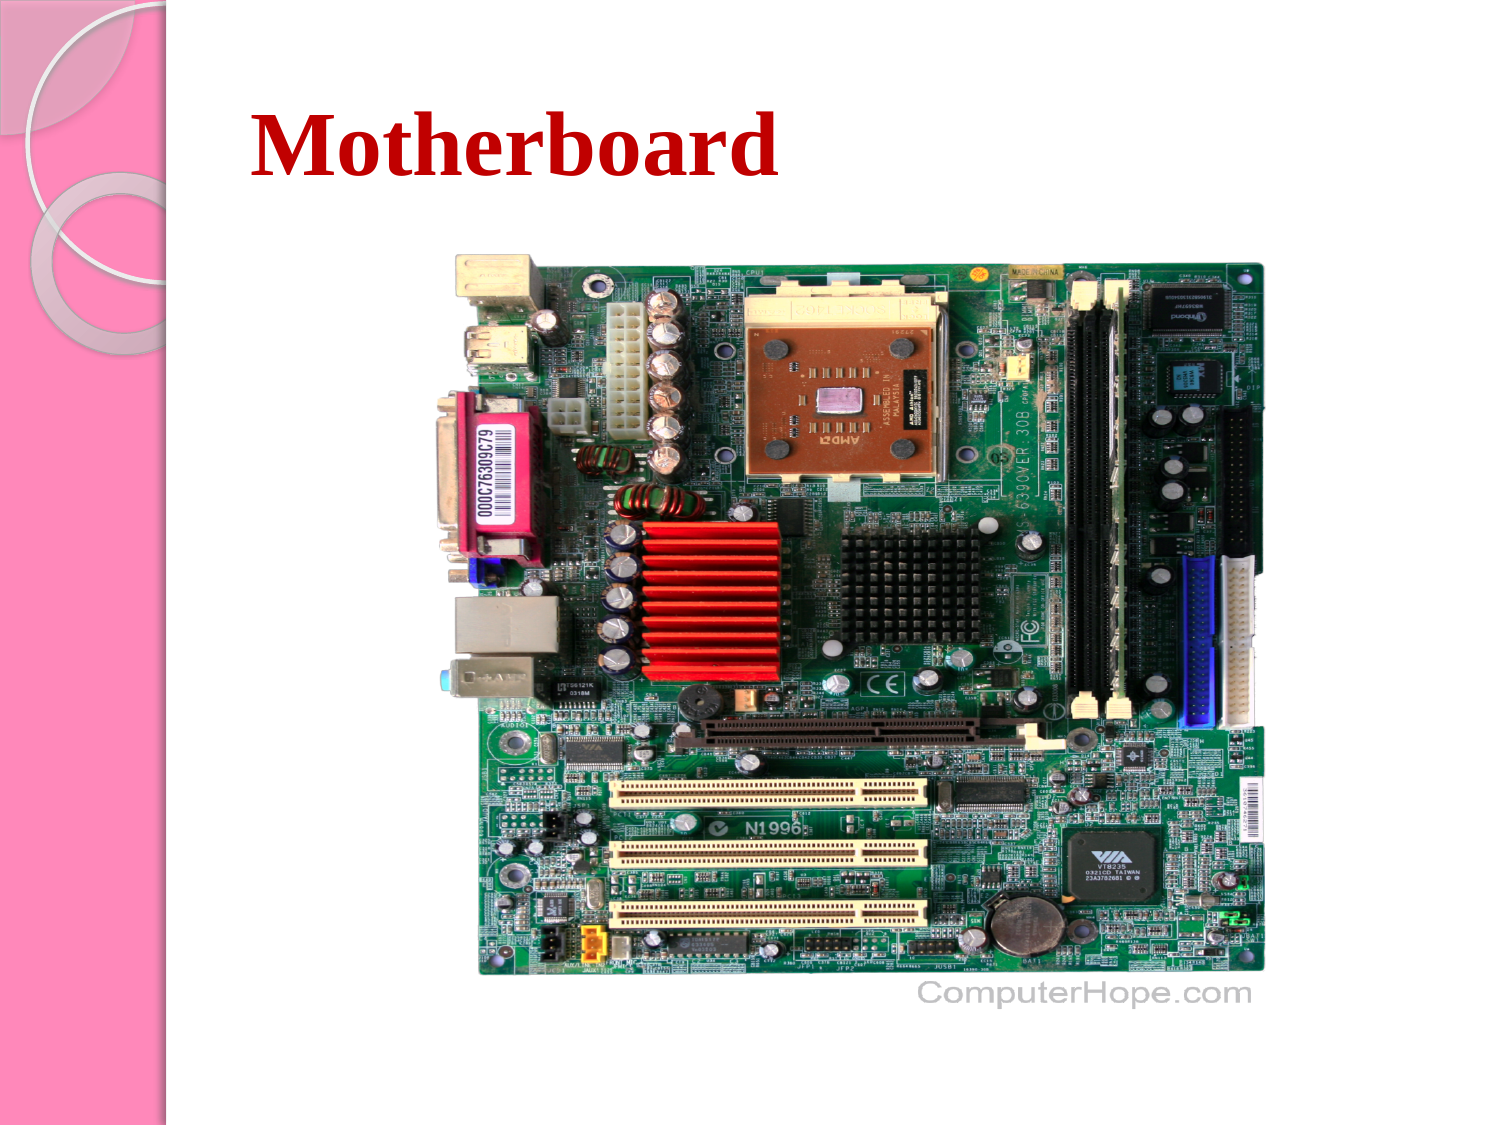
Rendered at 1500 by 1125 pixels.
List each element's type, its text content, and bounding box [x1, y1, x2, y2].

title Motherboard [235, 45, 1466, 233]
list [430, 244, 1271, 1018]
